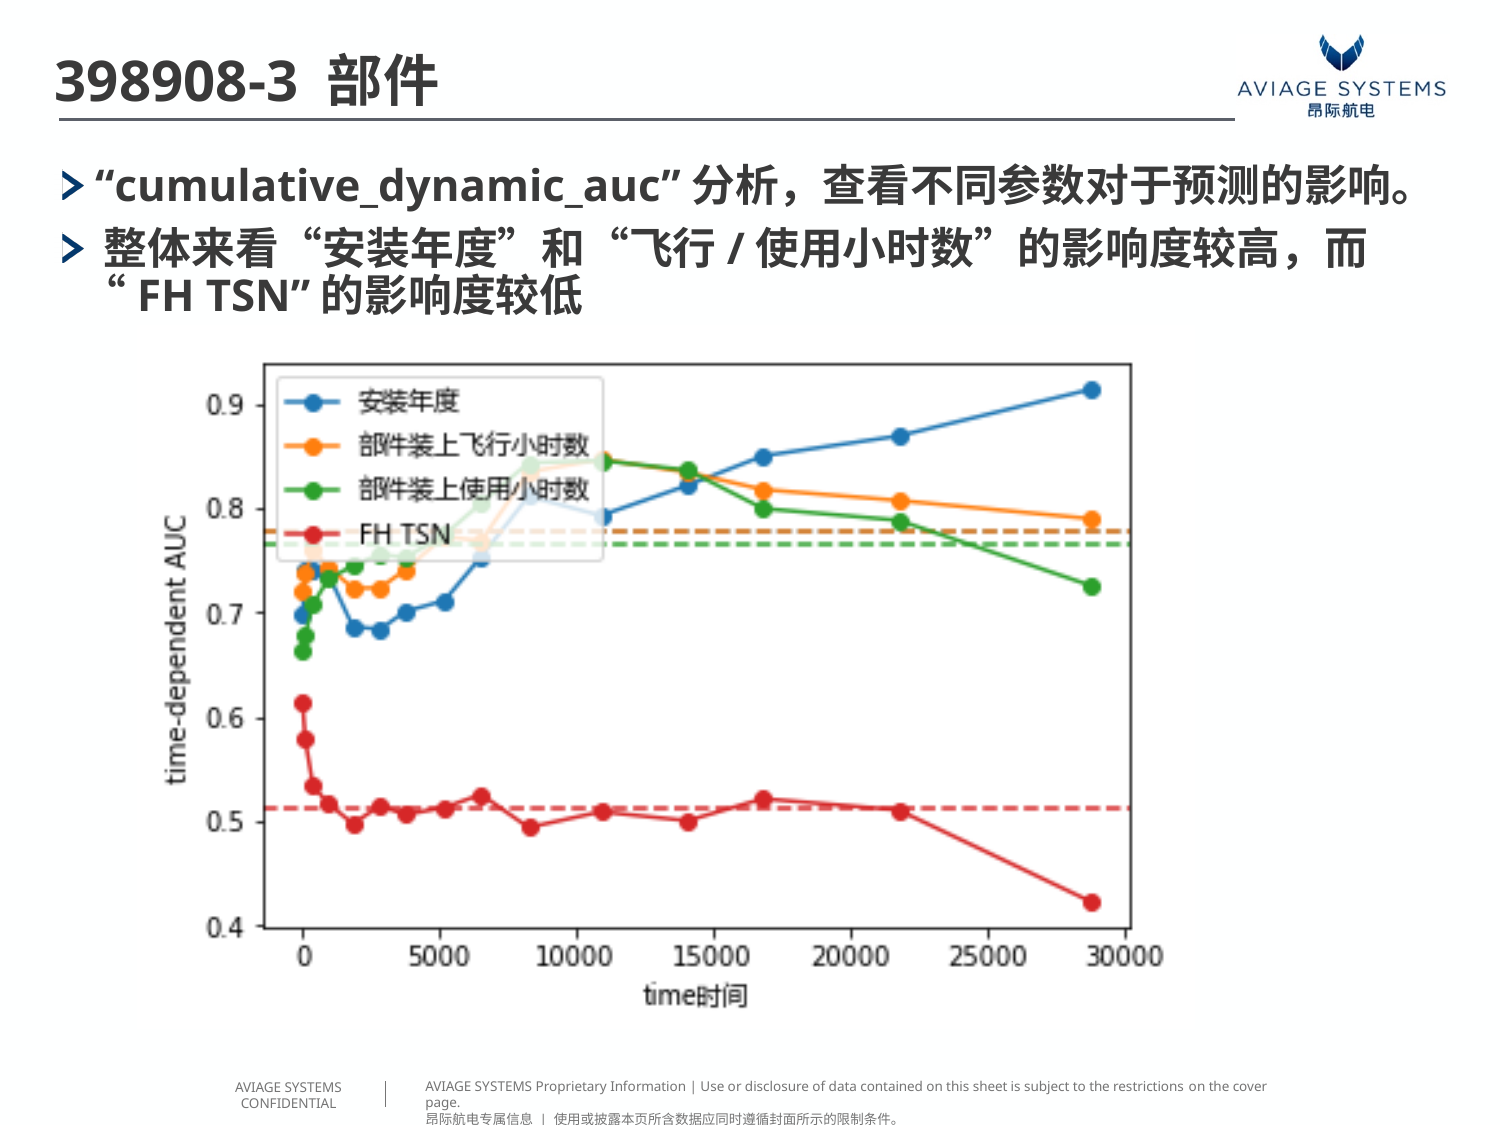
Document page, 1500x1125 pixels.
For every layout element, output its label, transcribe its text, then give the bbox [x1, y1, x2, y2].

title 398908-3 部件 [40, 43, 1195, 122]
list “cumulative_dynamic_auc”分析，查看不同参数对于预测的影响。 整体来看“安装年度”和“飞行/使用小时数”的影响度较高，而“FH TSN”的影响度较低 [40, 156, 1450, 1000]
picture [54, 232, 84, 263]
picture [54, 169, 84, 200]
picture [1236, 34, 1450, 120]
picture [137, 325, 1195, 1029]
